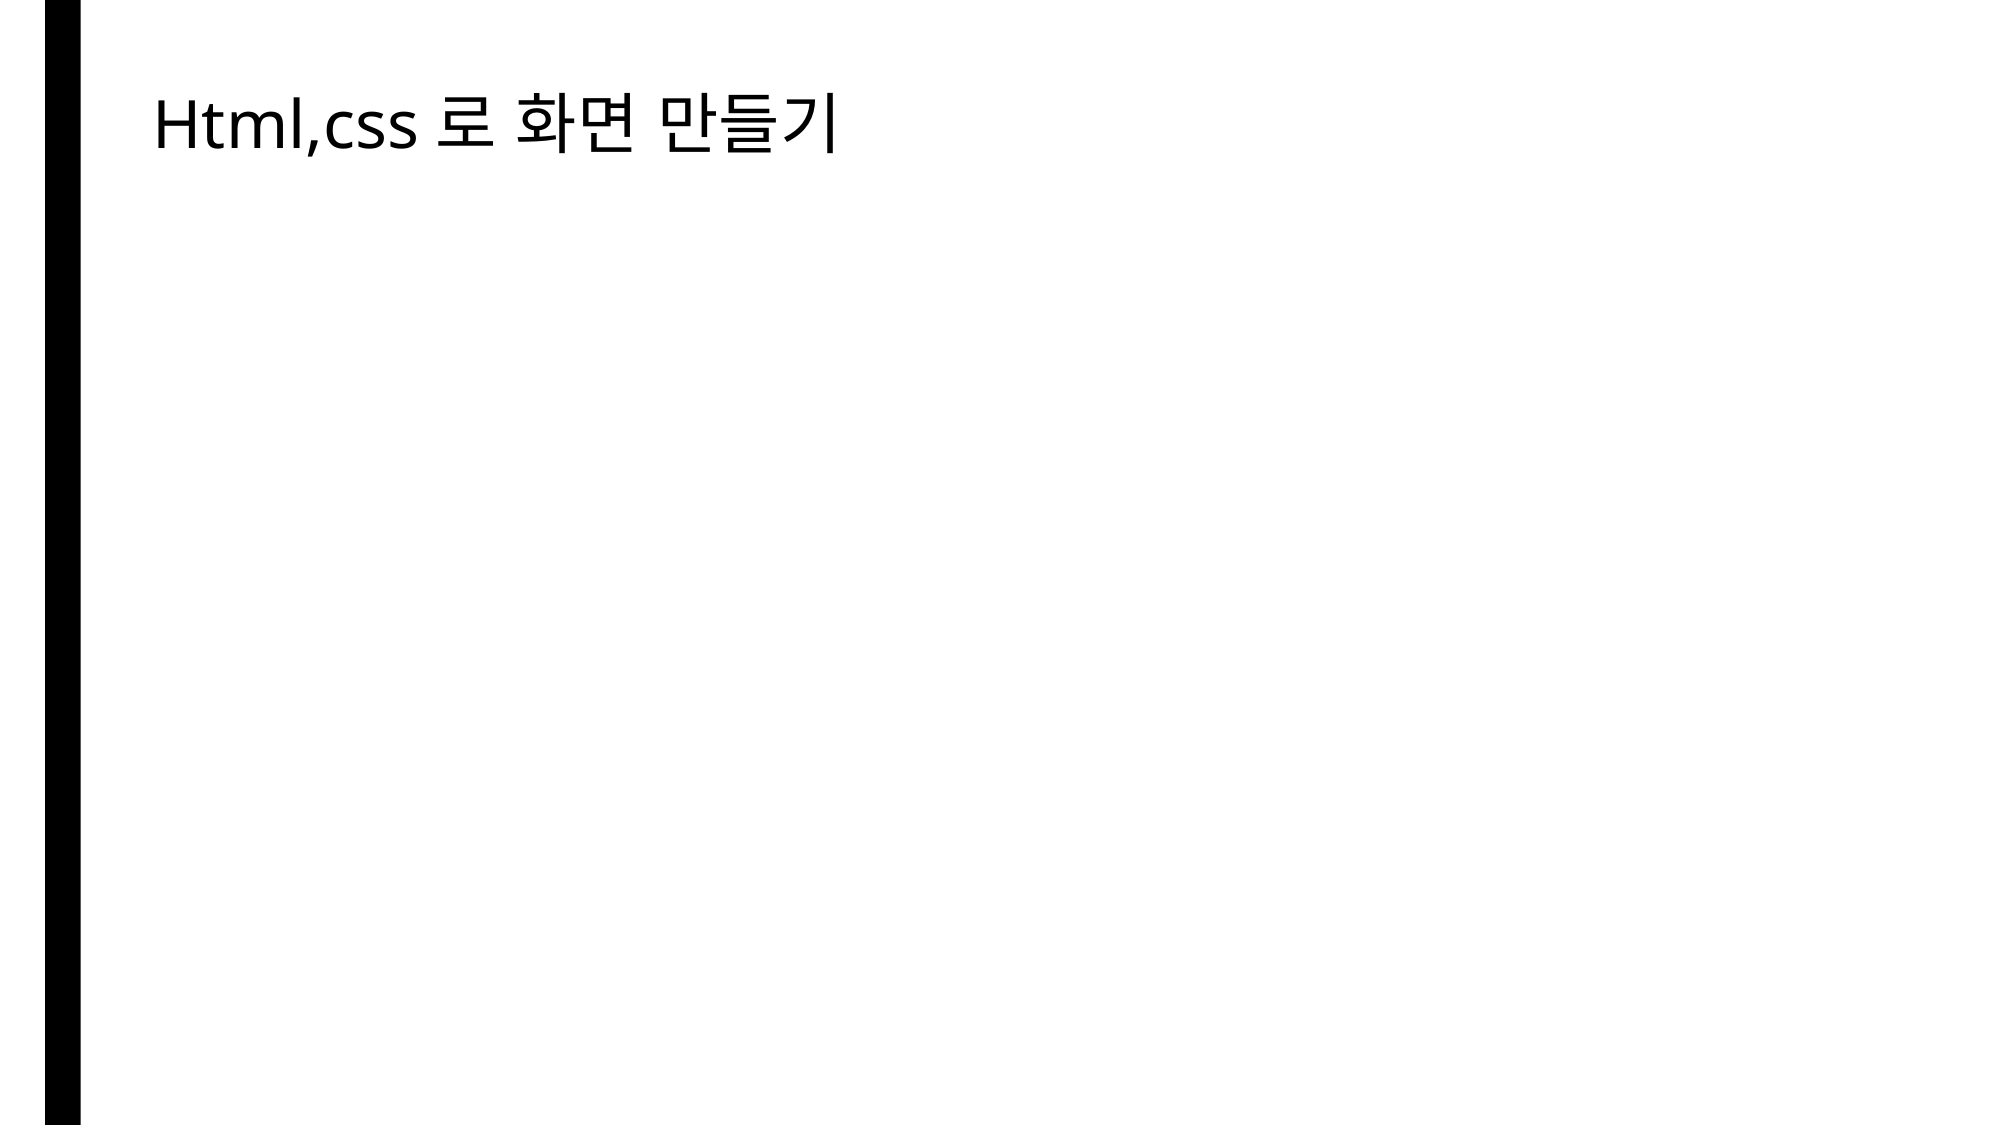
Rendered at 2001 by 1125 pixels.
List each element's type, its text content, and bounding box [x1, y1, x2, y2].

title Html,css로 화면 만들기 [137, 59, 1863, 195]
